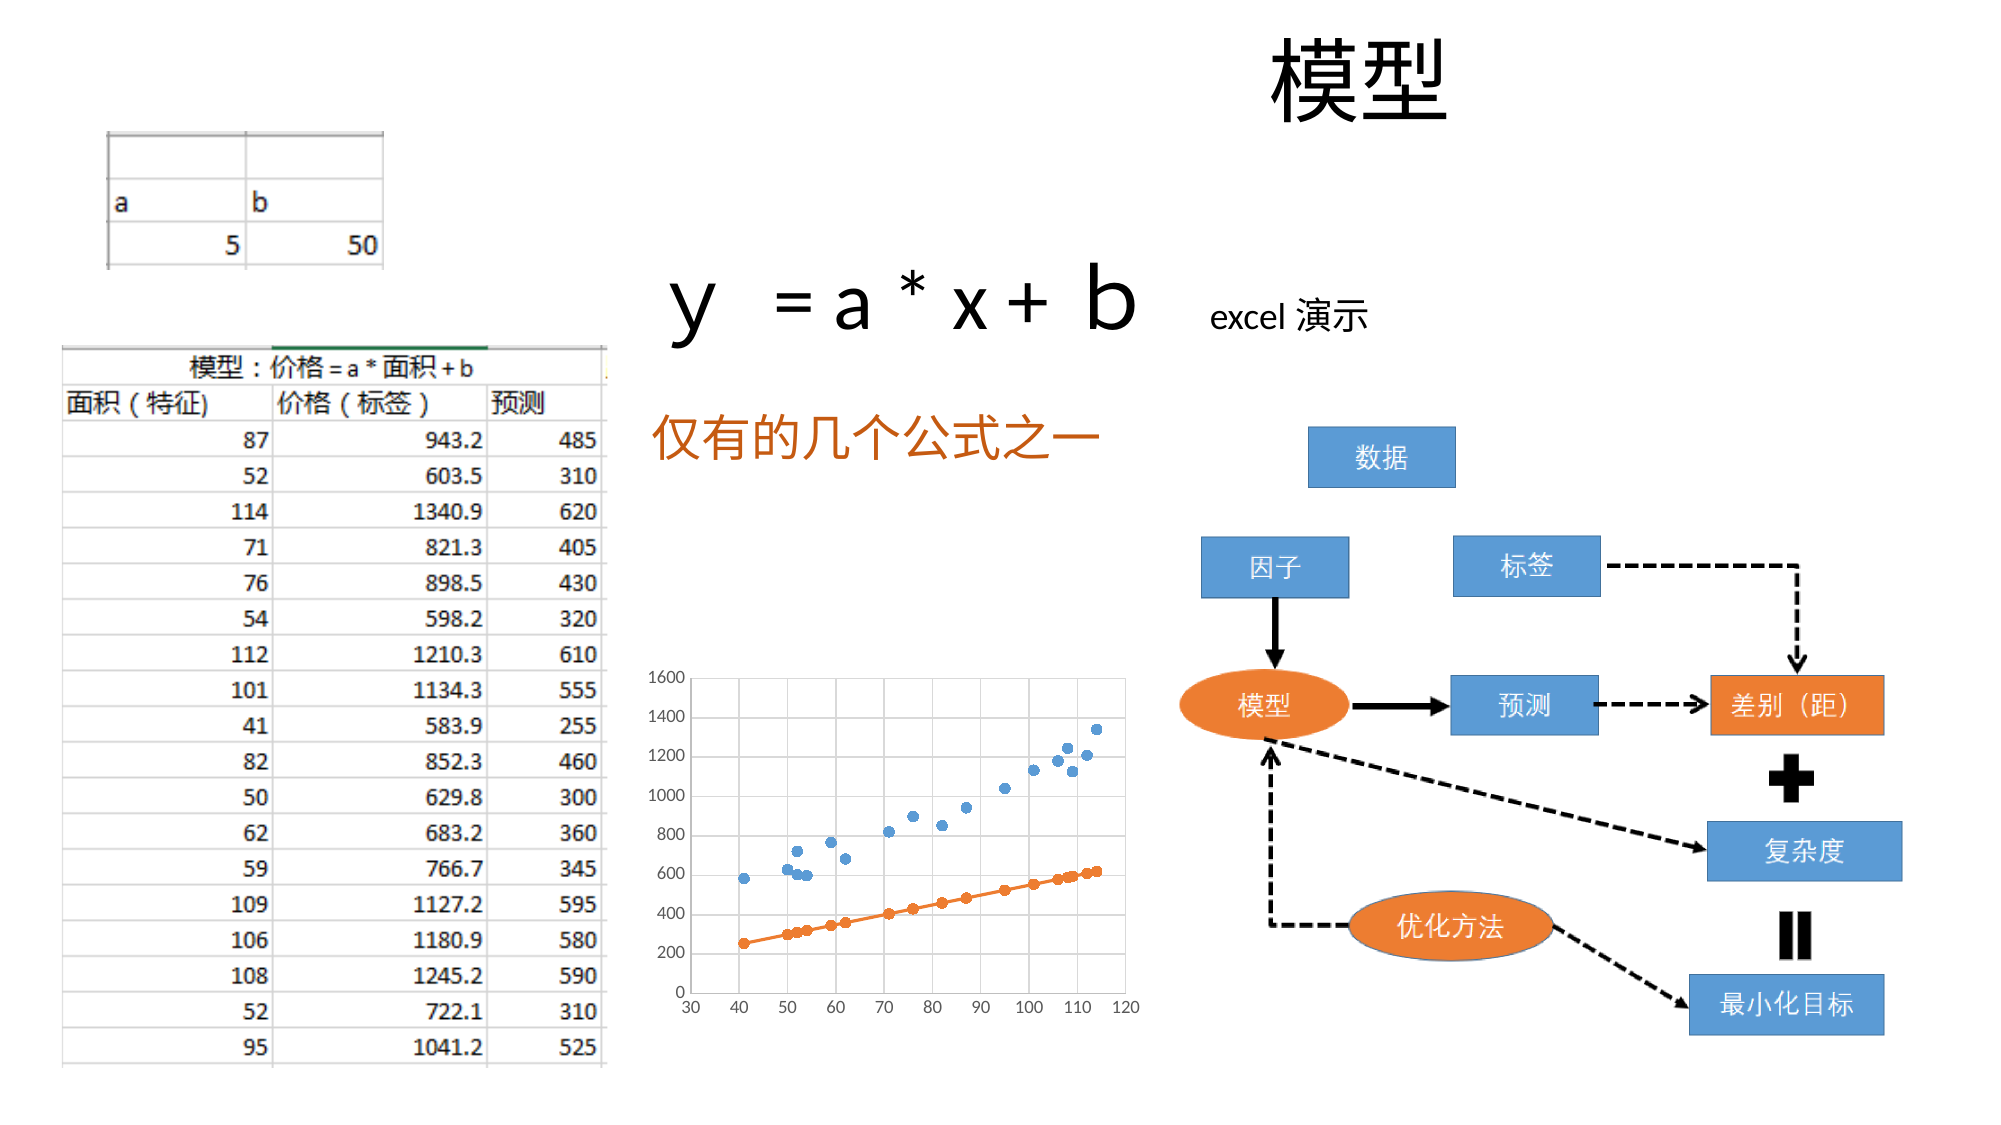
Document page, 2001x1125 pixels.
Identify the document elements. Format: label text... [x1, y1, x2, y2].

picture [106, 131, 384, 270]
picture [1150, 371, 1944, 1068]
chart [637, 661, 1150, 1026]
picture [61, 340, 608, 1068]
title 模型 [1253, 0, 1908, 173]
text_box ｙ = a * x +ｂ excel演示 仅有的几个公式之一 [636, 239, 1446, 474]
